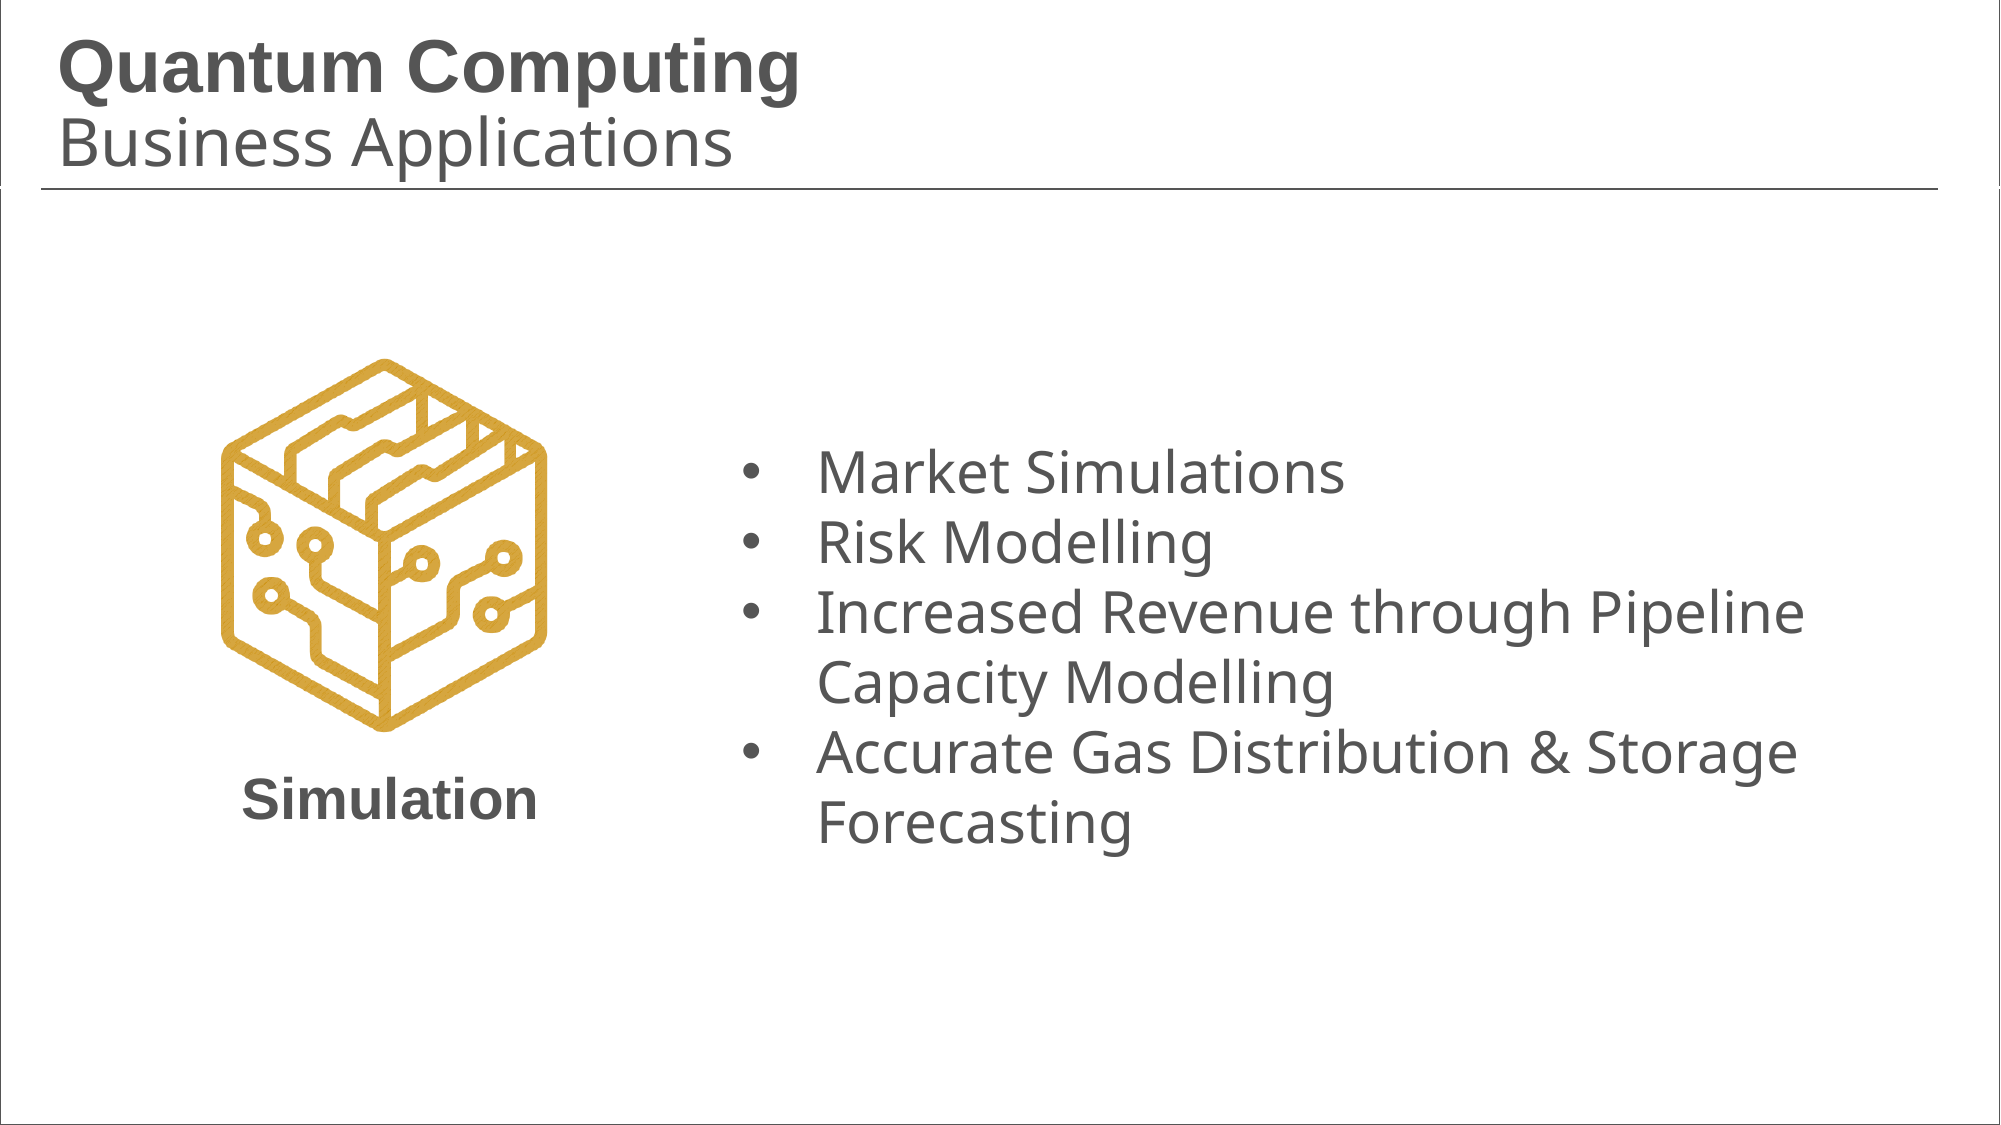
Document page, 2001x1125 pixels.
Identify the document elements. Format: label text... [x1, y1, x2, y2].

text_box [124, 344, 658, 846]
title Quantum Computing Business Applications [42, 20, 1041, 188]
text_box Market Simulations Risk Modelling Increased Revenue through Pipeline Capacity Modelling Accurate Gas Distribution & Storage Forecasting [726, 300, 1960, 990]
